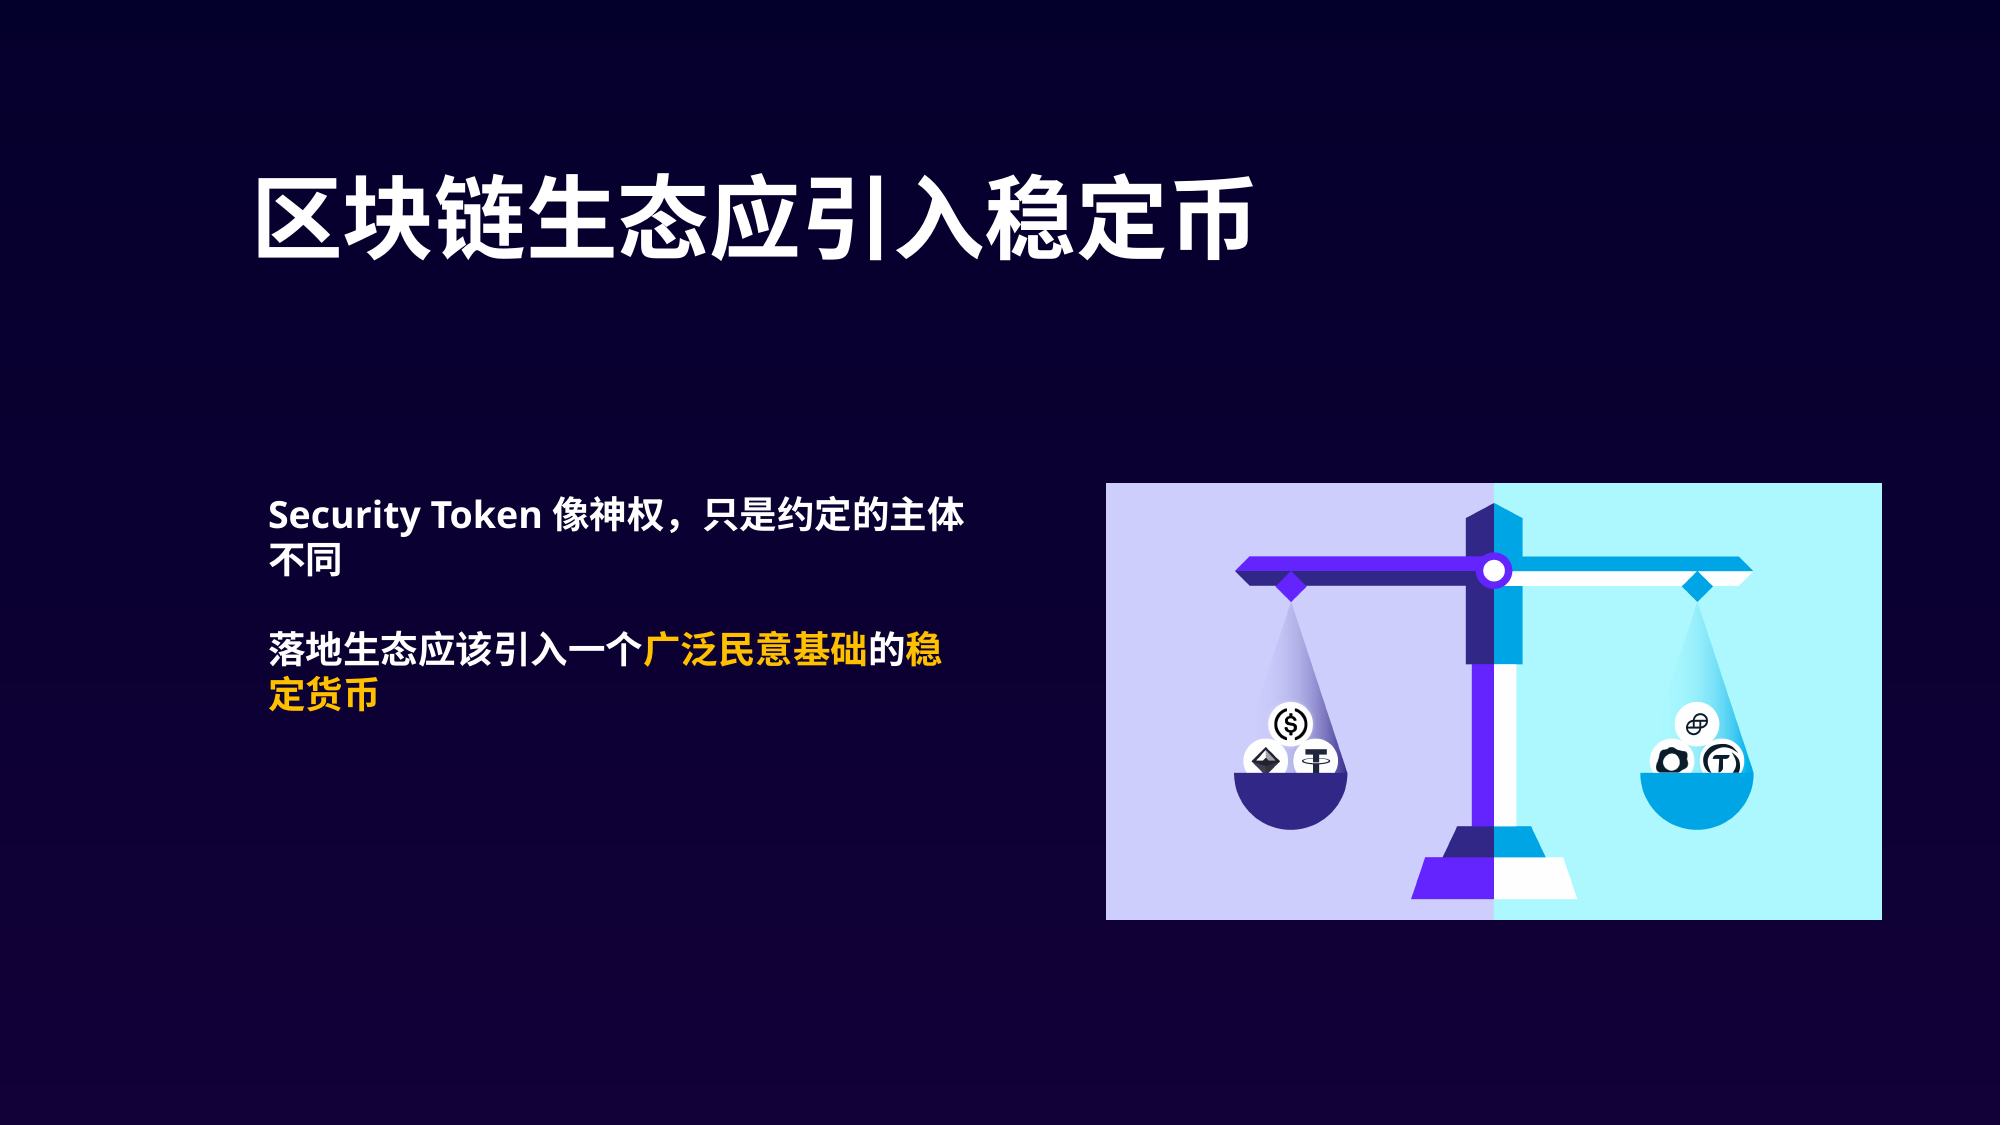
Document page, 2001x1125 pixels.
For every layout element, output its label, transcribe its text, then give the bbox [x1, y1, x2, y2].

text_box 区块链生态应引入稳定币 [236, 153, 1851, 278]
text_box Security Token像神权，只是约定的主体不同 落地生态应该引入一个广泛民意基础的稳定货币 [253, 483, 993, 724]
picture [1106, 483, 1882, 920]
